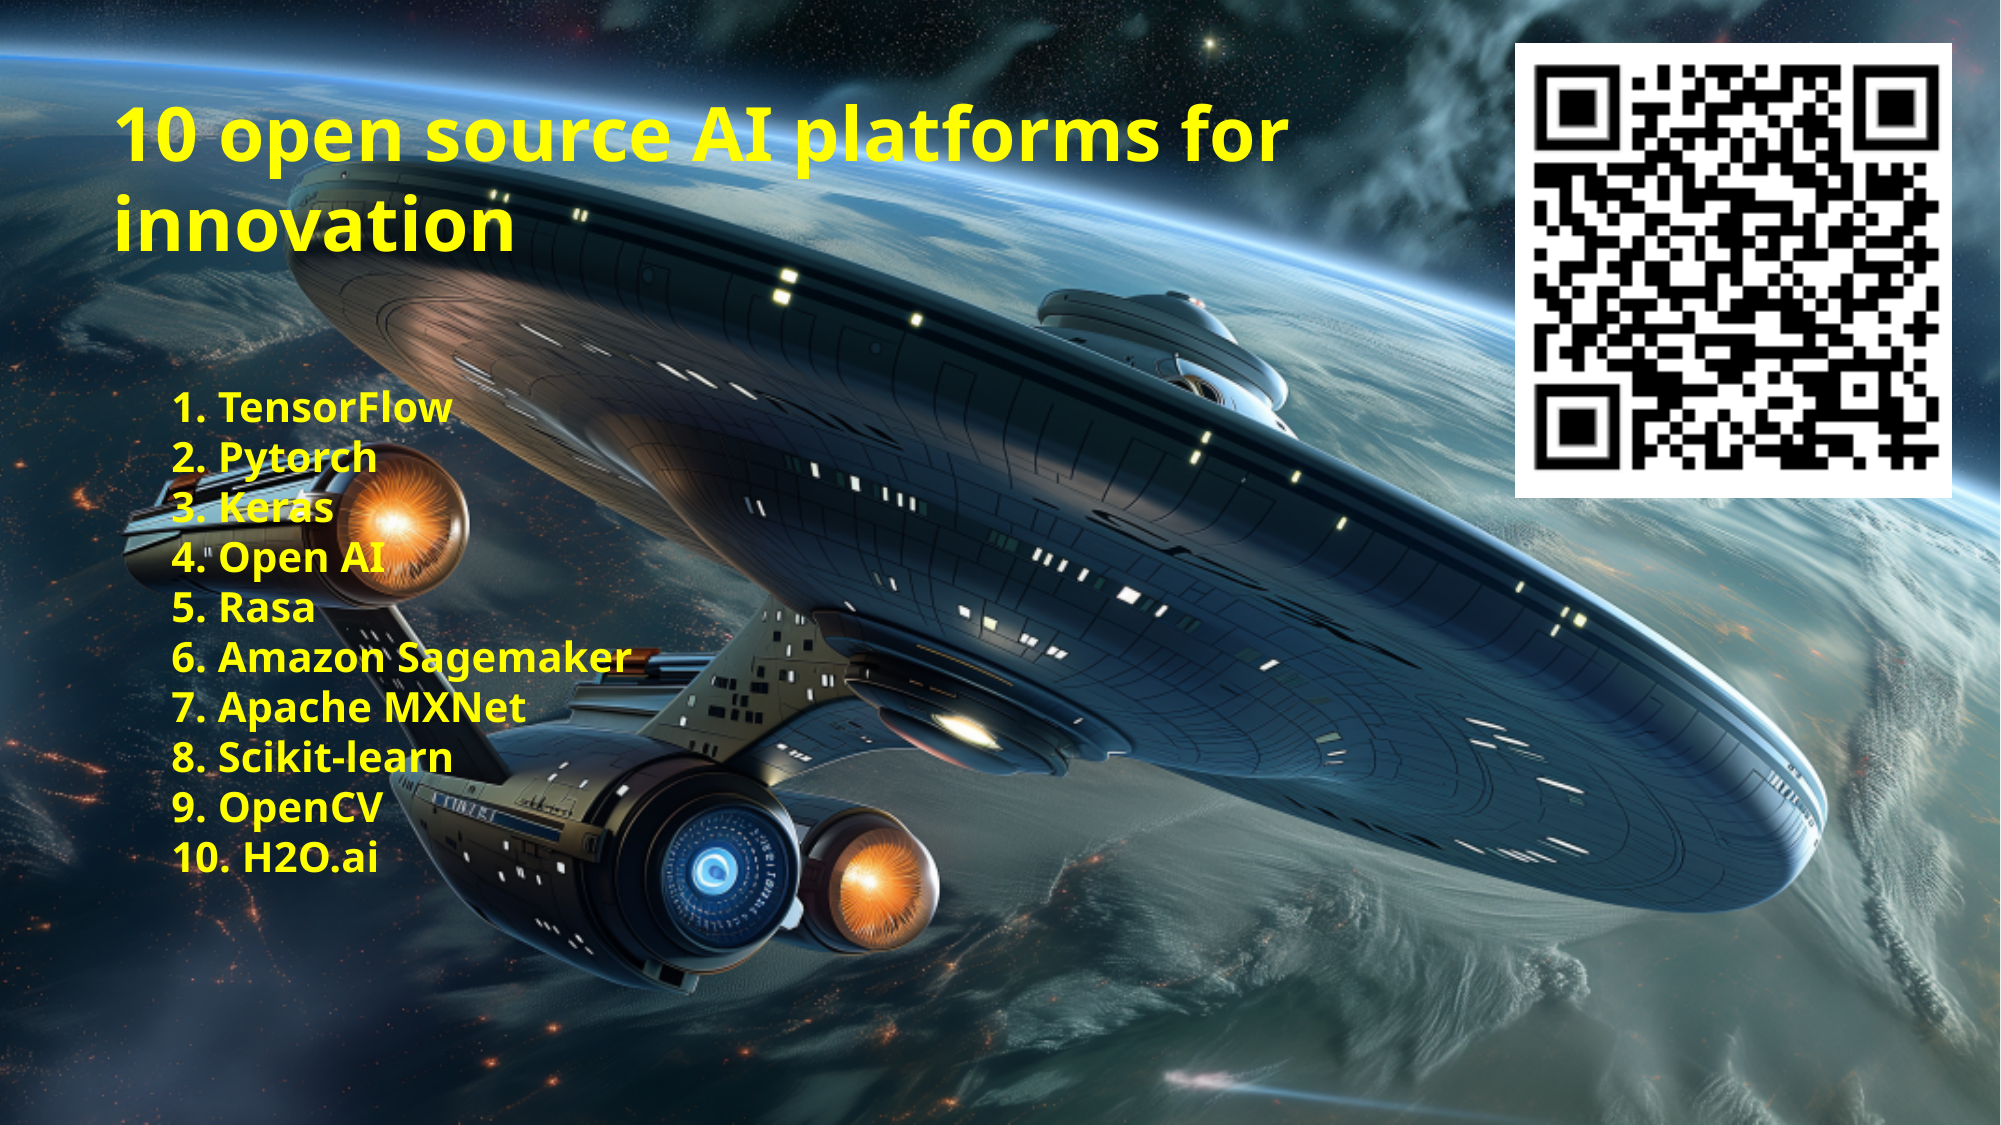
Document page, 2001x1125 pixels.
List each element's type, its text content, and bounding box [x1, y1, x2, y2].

text_box 1. TensorFlow 2. Pytorch 3. Keras 4. Open AI 5. Rasa 6. Amazon Sagemaker 7. Apache MXNet 8. Scikit-learn 9. OpenCV 10. H2O.ai [156, 373, 648, 889]
picture [0, 0, 2001, 1125]
text_box 10 open source AI platforms for innovation [97, 79, 1515, 275]
